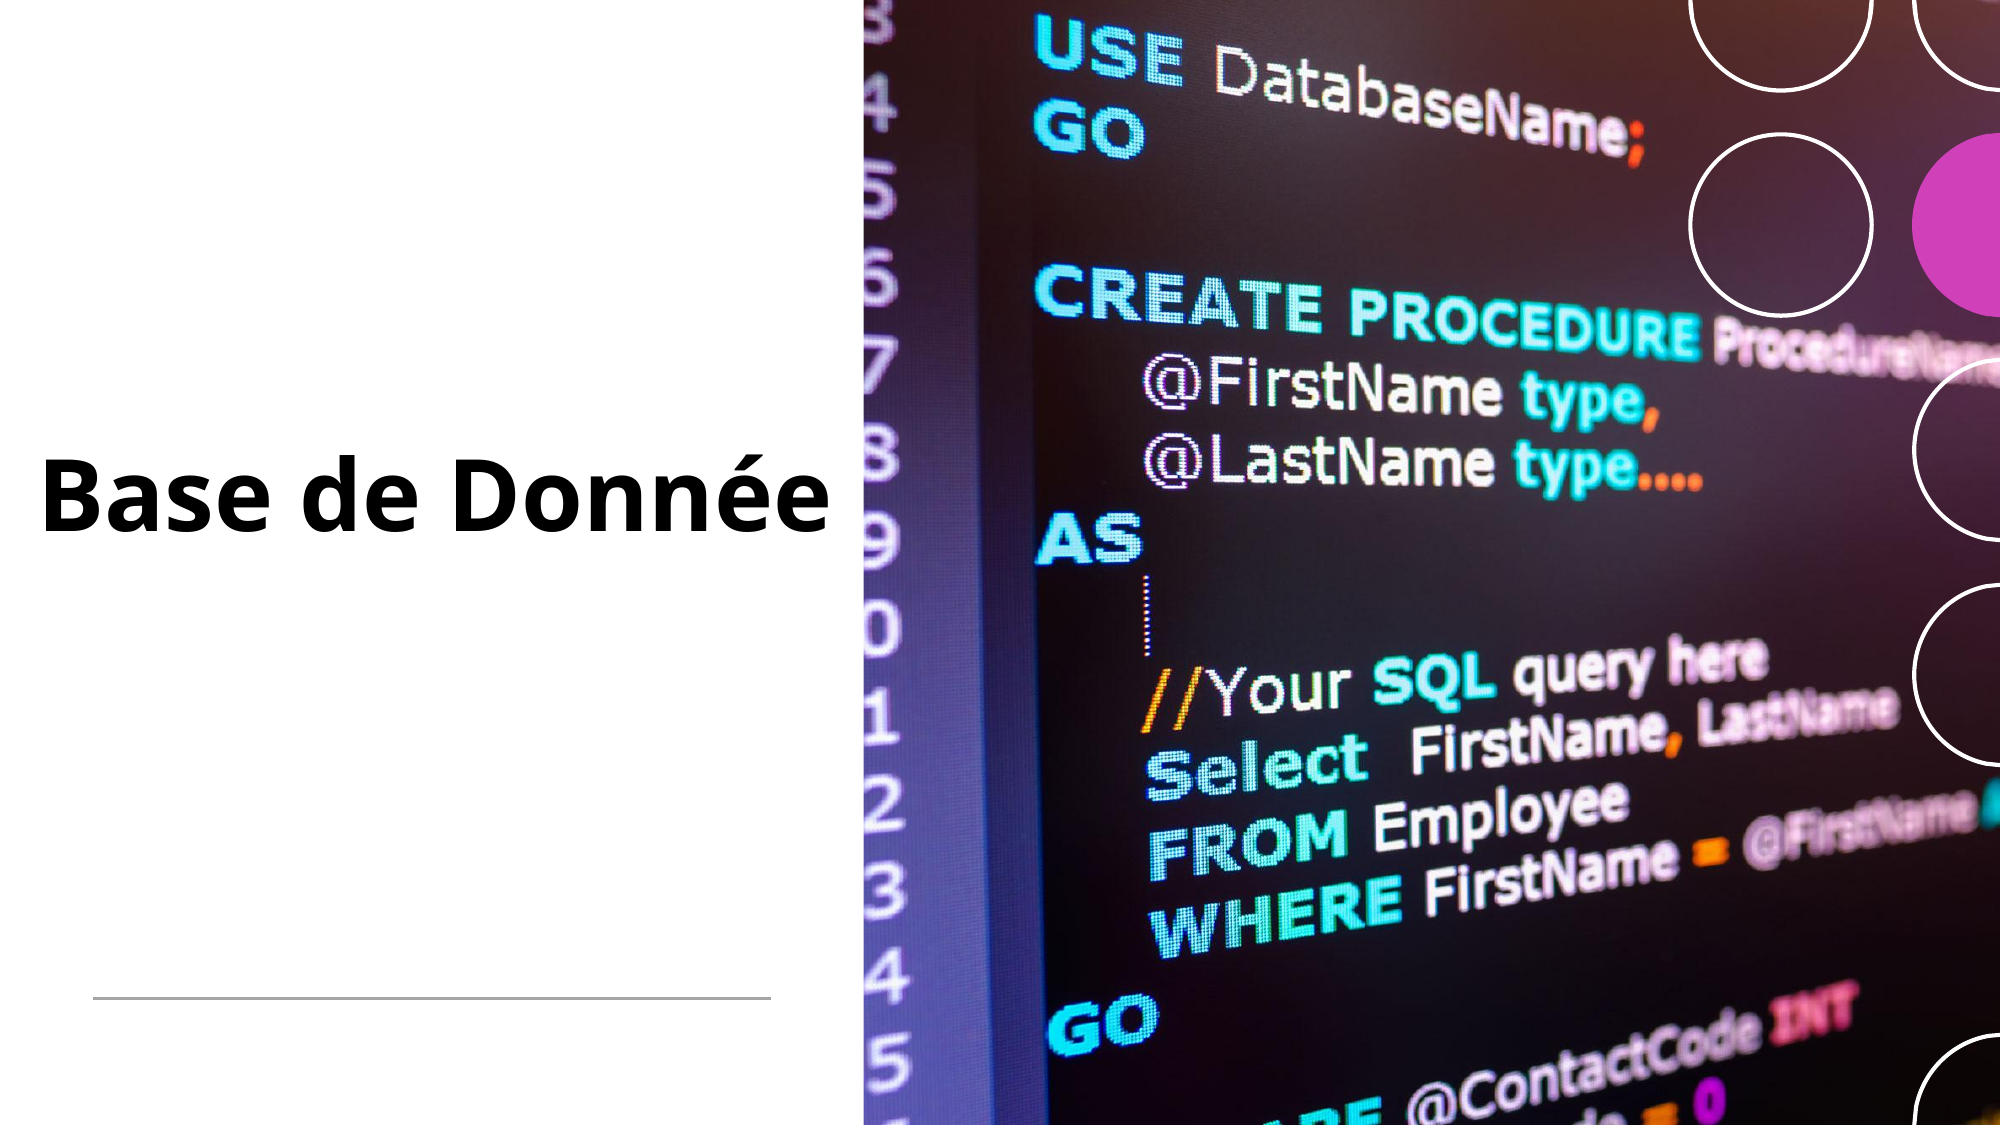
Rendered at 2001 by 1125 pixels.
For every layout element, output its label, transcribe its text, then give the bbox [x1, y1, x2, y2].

picture [863, 0, 1688, 1125]
text_box Base de Donnée [22, 438, 863, 647]
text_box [1688, 0, 2000, 1125]
text_box [0, 0, 863, 1125]
